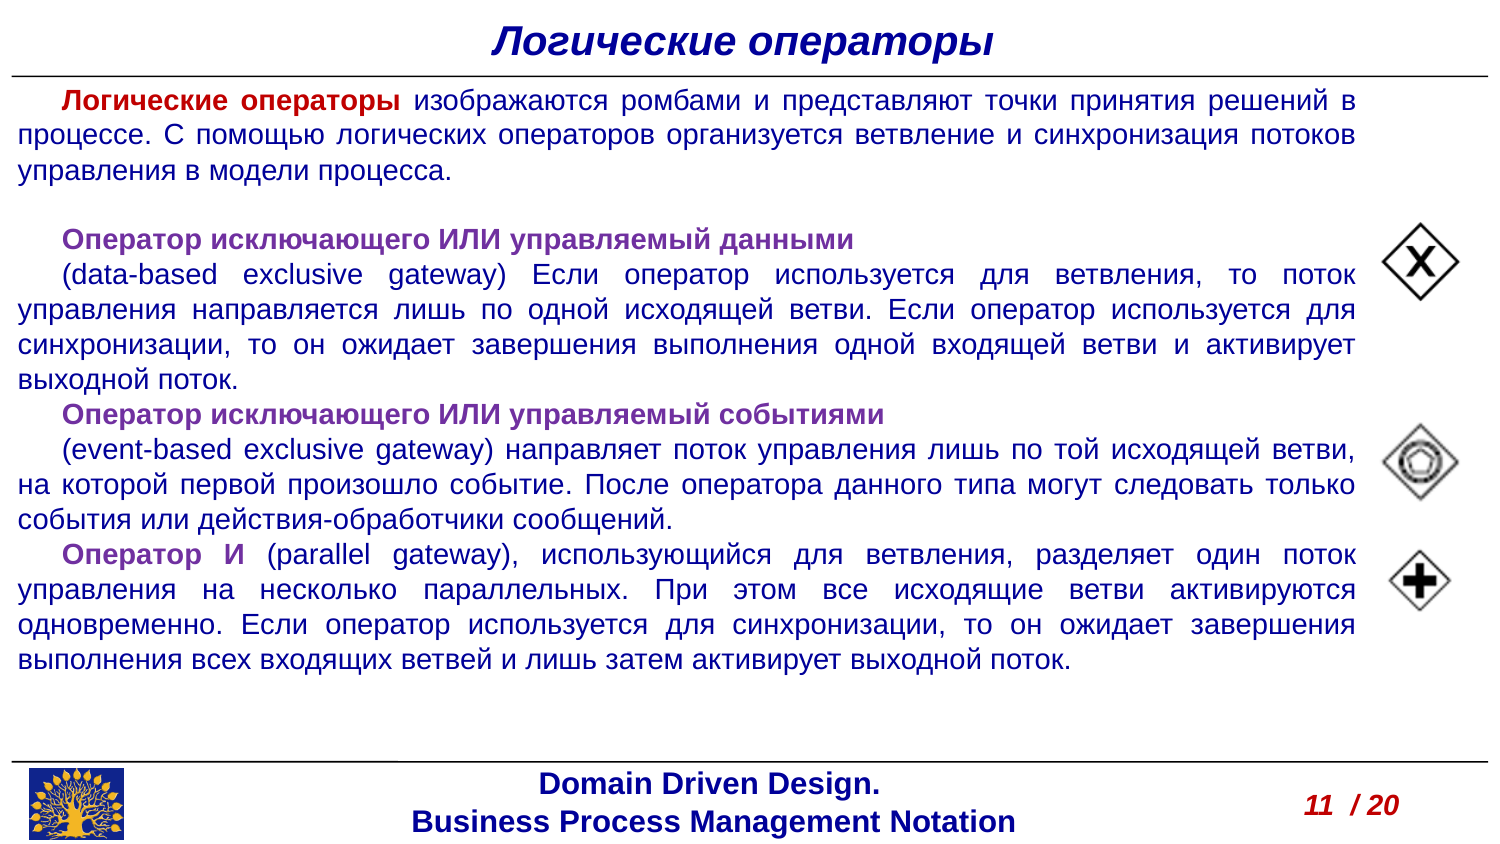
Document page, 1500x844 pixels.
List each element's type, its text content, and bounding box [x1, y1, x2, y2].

picture [29, 768, 124, 840]
picture [1371, 417, 1471, 505]
text_box Логические операторы [17, 6, 1471, 67]
picture [1382, 547, 1460, 616]
picture [1371, 221, 1471, 307]
text_box Логические операторы изображаются ромбами и представляют точки принятия решений в процессе. С помощью логических операторов организуется ветвление и синхронизация потоков управления в модели процесса. Оператор исключающего ИЛИ управляемый данными (data-based exclusive gateway) Если оператор используется для ветвления, то поток управления направляется лишь по одной исходящей ветви. Если оператор используется для синхронизации, то он ожидает завершения выполнения одной входящей ветви и активирует выходной поток. Оператор исключающего ИЛИ управляемый событиями (event-based exclusive gateway) направляет поток управления лишь по той исходящей ветви, на которой первой произошло событие. После оператора данного типа могут следовать только события или действия-обработчики сообщений. Оператор И (parallel gateway), использующийся для ветвления, разделяет один поток управления на несколько параллельных. При этом все исходящие ветви активируются одновременно. Если оператор используется для синхронизации, то он ожидает завершения выполнения всех входящих ветвей и лишь затем активирует выходной поток. [2, 73, 1372, 683]
